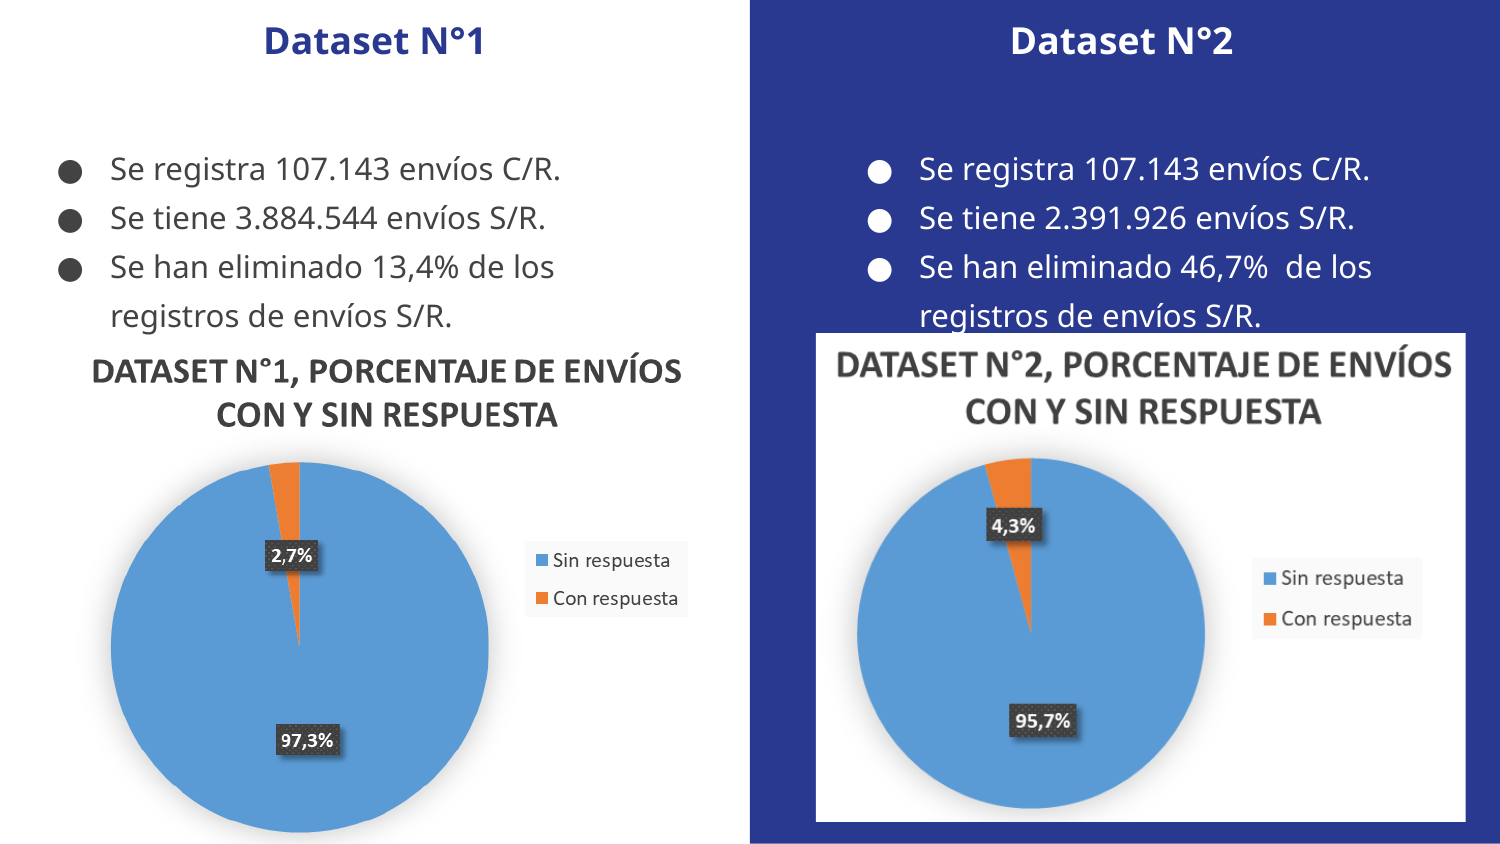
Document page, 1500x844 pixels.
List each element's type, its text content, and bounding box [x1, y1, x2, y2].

title Dataset N°2 [790, 0, 1454, 82]
list Se registra 107.143 envíos C/R. Se tiene 2.391.926 envíos S/R. Se han eliminado 46,7% de los registros de envíos S/R. [829, 125, 1465, 332]
picture [48, 345, 703, 844]
list Se registra 107.143 envíos C/R. Se tiene 3.884.544 envíos S/R. Se han eliminado 13,4% de los registros de envíos S/R. [19, 125, 670, 356]
picture [815, 333, 1466, 822]
title Dataset N°1 [43, 0, 708, 81]
